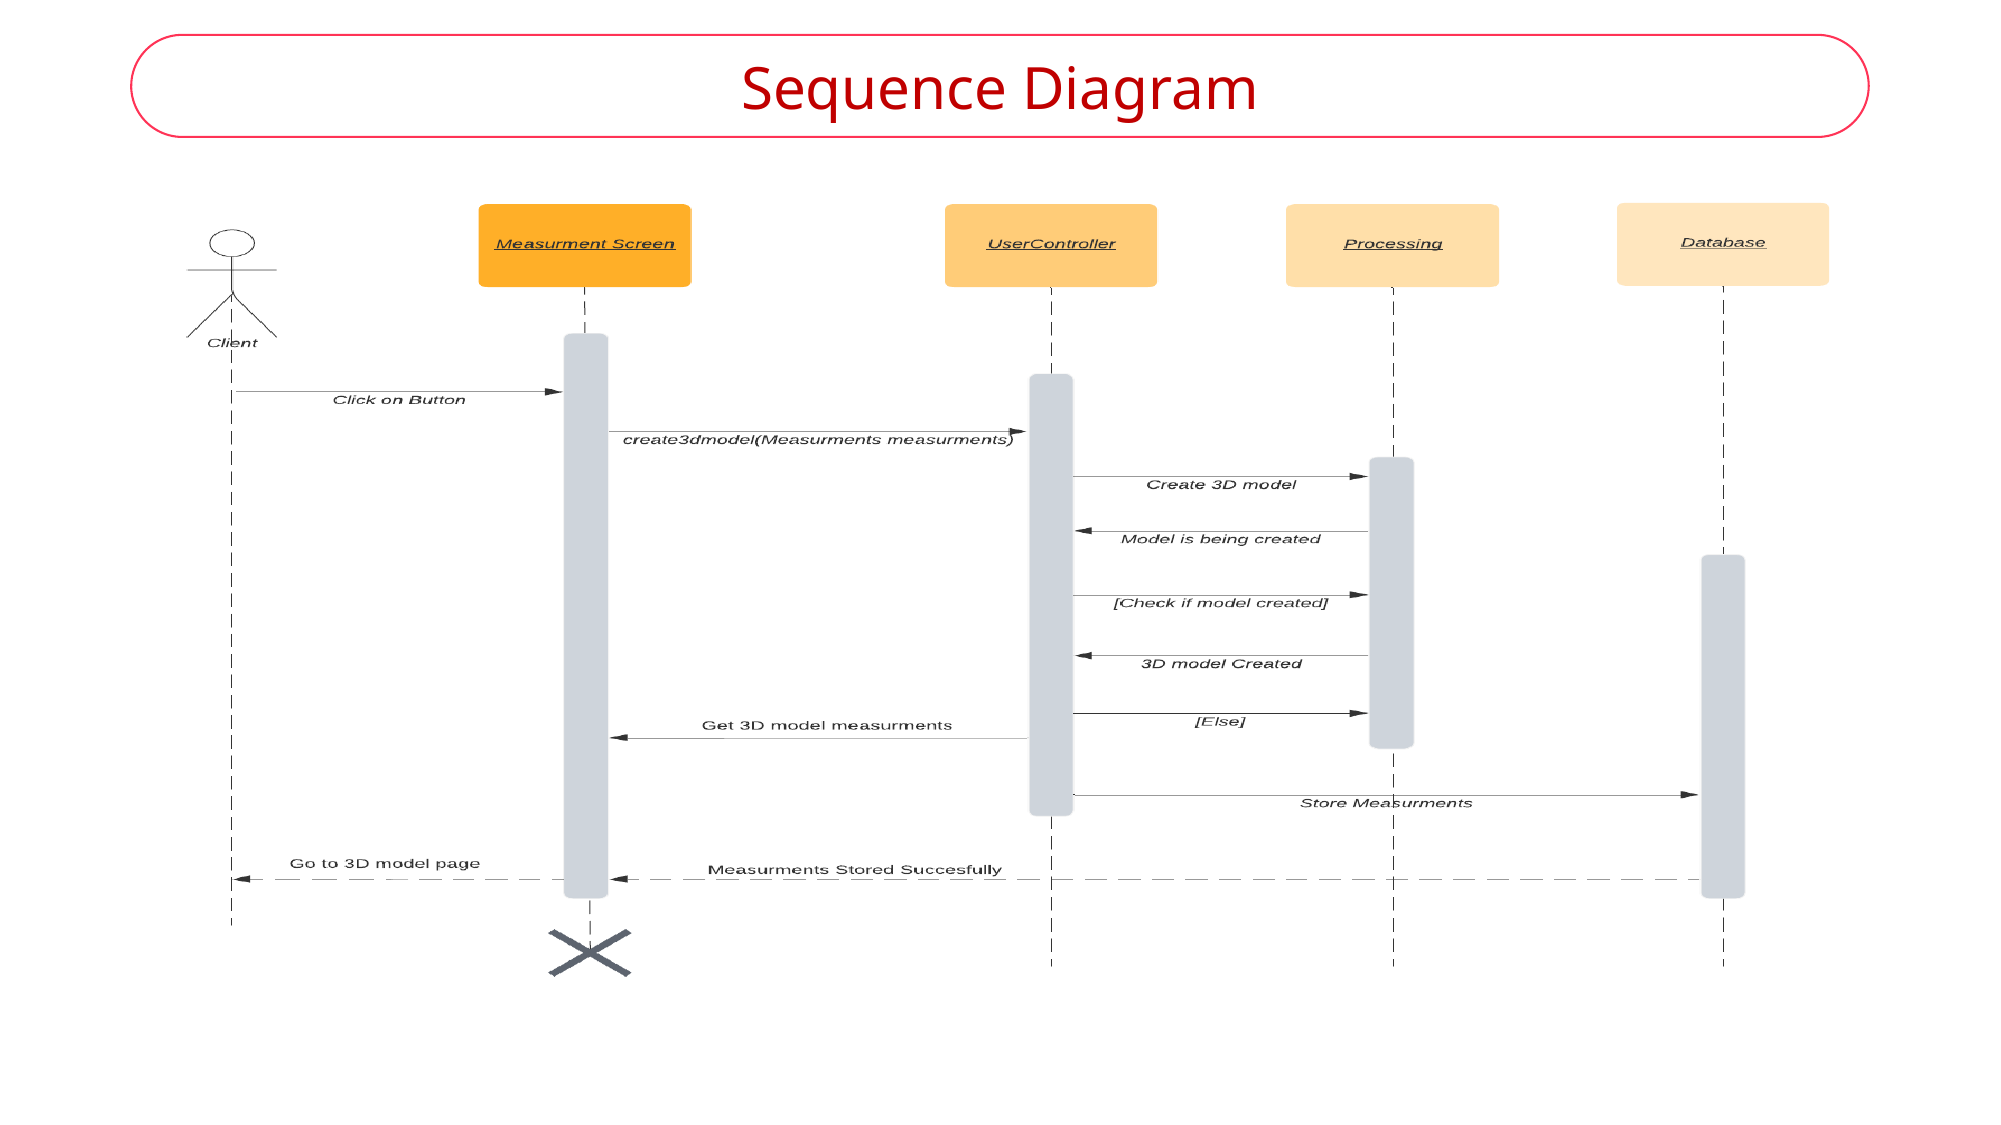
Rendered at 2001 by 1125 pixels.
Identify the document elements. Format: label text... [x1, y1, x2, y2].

text_box Sequence Diagram [130, 33, 1870, 138]
picture [131, 163, 1869, 1009]
